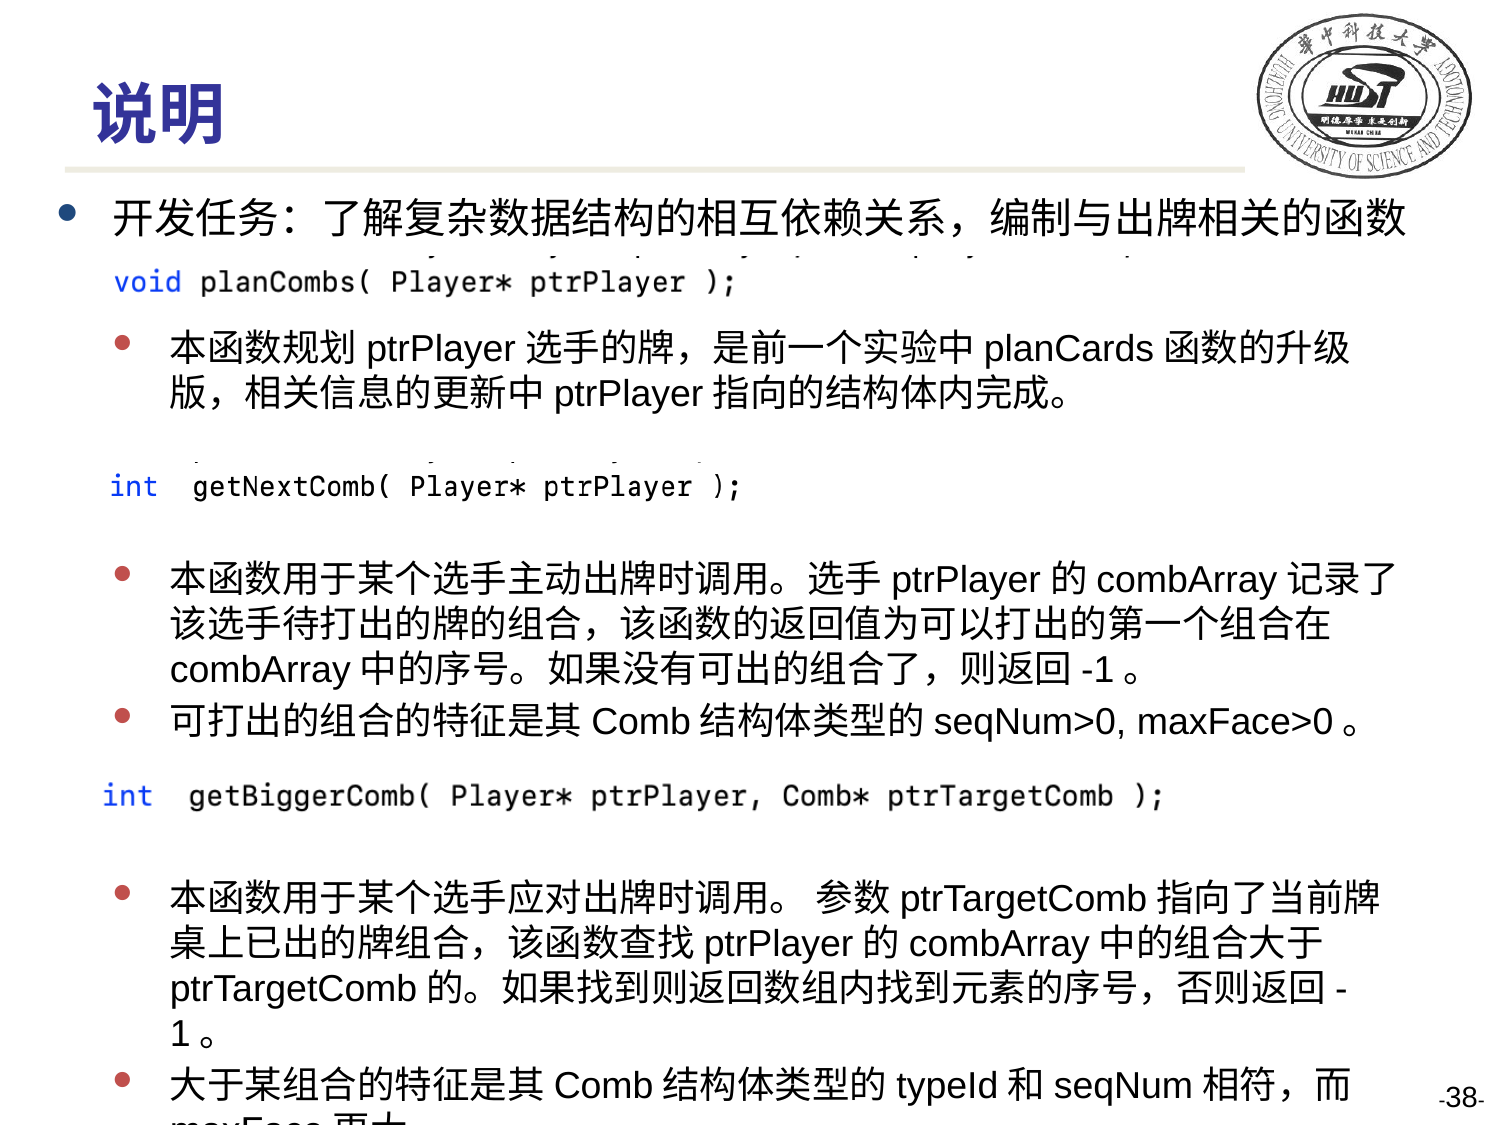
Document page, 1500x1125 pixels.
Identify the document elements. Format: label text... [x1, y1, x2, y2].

picture [93, 462, 1181, 505]
title 说明 [76, 42, 1315, 161]
picture [1245, 12, 1477, 179]
slide_number -- [1149, 1070, 1500, 1125]
picture [98, 256, 1191, 307]
list 开发任务：了解复杂数据结构的相互依赖关系，编制与出牌相关的函数 本函数规划ptrPlayer选手的牌，是前一个实验中planCards函数的升级版，相关信息的更新中ptrPlayer指向的结构体内完成。 本函数用于某个选手主动出牌时调用。选手ptrPlayer的combArray记录了该选手待打出的牌的组合，该函数的返回值为可以打出的第一个组合在combArray中的序号。如果没有可出的组合了，则返回-1。 可打出的组合的特征是其Comb结构体类型的seqNum>0, maxFace>0。 本函数用于某个选手应对出牌时调用。 参数ptrTargetComb指向了当前牌桌上已出的牌组合，该函数查找ptrPlayer的combArray中的组合大于ptrTargetComb的。如果找到则返回数组内找到元素的序号，否则返回-1。 大于某组合的特征是其Comb结构体类型的typeId和seqNum相符，而maxFace更大 [41, 184, 1426, 1059]
picture [93, 775, 1500, 819]
